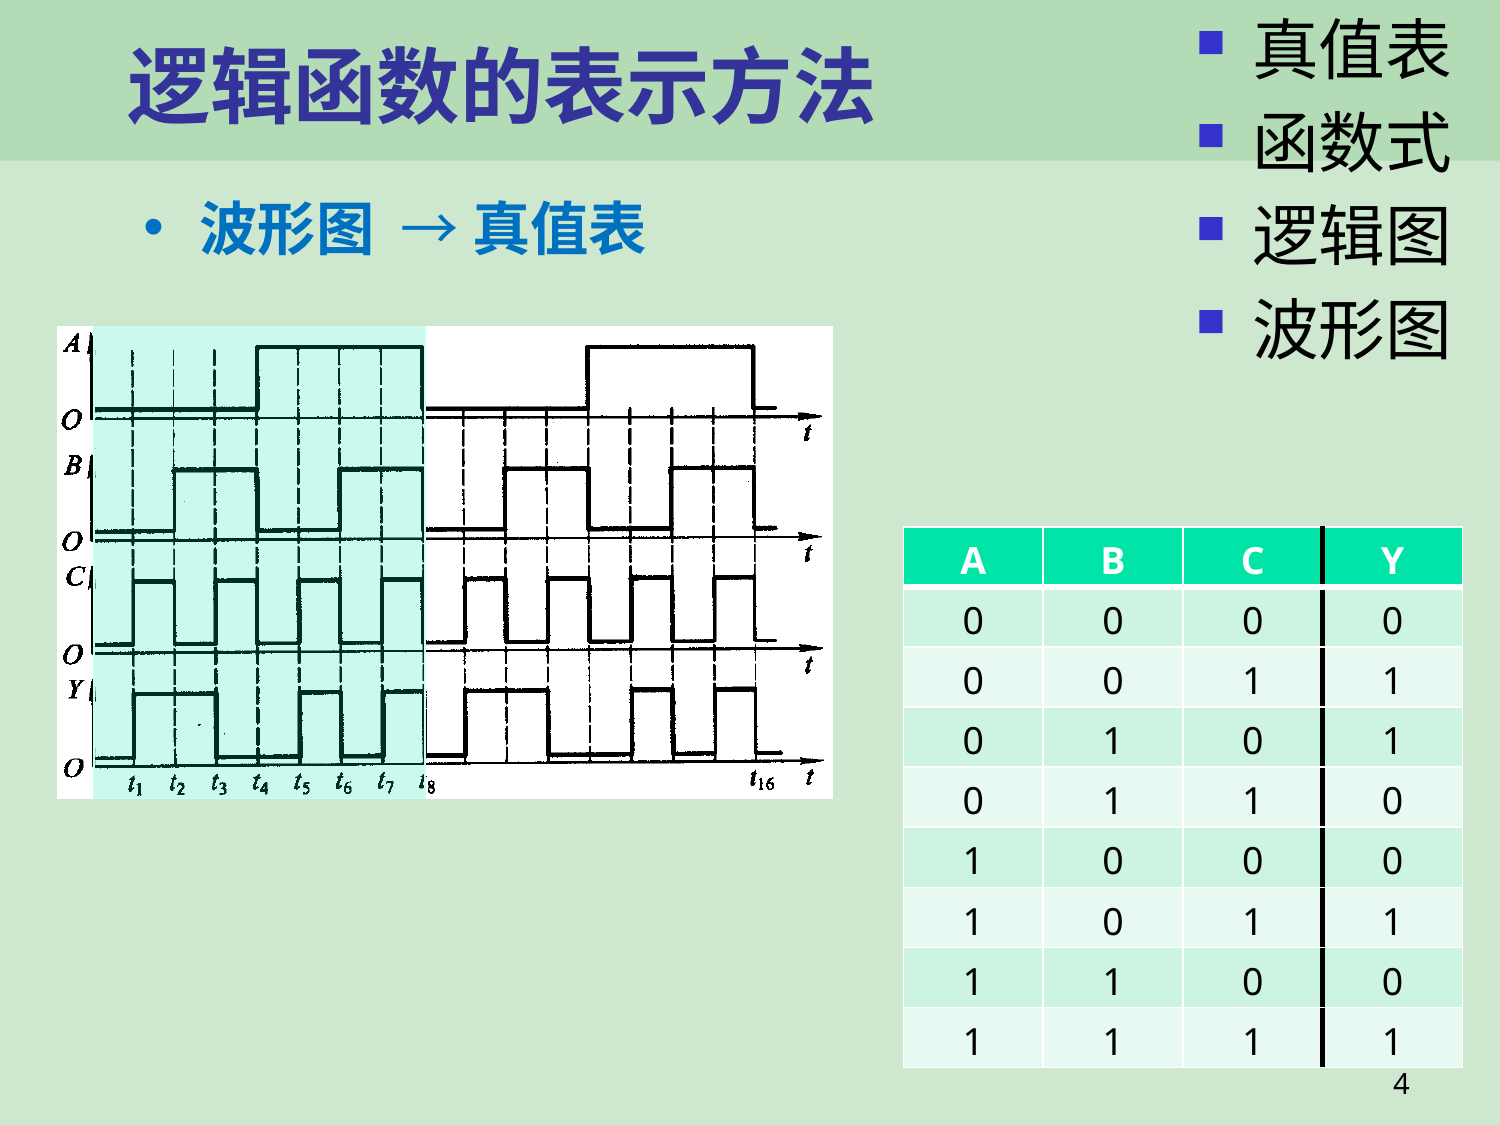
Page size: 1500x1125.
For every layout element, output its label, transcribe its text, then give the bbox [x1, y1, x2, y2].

table_header A [904, 528, 1042, 584]
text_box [56, 326, 833, 799]
text_box 真值表 函数式 逻辑图 波形图 [1181, 0, 1500, 402]
table_cell 1 [1184, 648, 1320, 706]
table_cell 0 [1325, 828, 1462, 887]
table_cell 0 [1044, 590, 1182, 646]
table_cell 1 [904, 1008, 1042, 1067]
table_cell 0 [1325, 768, 1462, 826]
table_cell 1 [904, 888, 1042, 947]
table_cell 0 [904, 708, 1042, 766]
table_cell 0 [1184, 590, 1320, 646]
table_cell 1 [1325, 708, 1462, 766]
title 逻辑函数的表示方法 [53, 30, 951, 138]
table_cell 0 [1044, 888, 1182, 947]
table_cell 1 [1325, 648, 1462, 706]
table_cell 0 [1044, 828, 1182, 887]
table_header B [1044, 528, 1182, 584]
table_cell 0 [1184, 708, 1320, 766]
table_cell 1 [1184, 768, 1320, 826]
table_cell 1 [1325, 1008, 1462, 1067]
table_cell 1 [1044, 948, 1182, 1007]
table_cell 1 [1044, 708, 1182, 766]
table_cell 0 [1325, 948, 1462, 1007]
table_cell 0 [904, 648, 1042, 706]
table_cell 1 [1044, 1008, 1182, 1067]
table_cell 0 [1184, 948, 1320, 1007]
table_cell 0 [1325, 590, 1462, 646]
table_cell 0 [904, 590, 1042, 646]
table_cell 0 [1044, 648, 1182, 706]
table_header Y [1325, 528, 1462, 584]
table_cell 1 [904, 828, 1042, 887]
table_header C [1184, 528, 1320, 584]
text_box 波形图 → 真值表 [128, 184, 663, 270]
table_cell 1 [904, 948, 1042, 1007]
table_cell 1 [1184, 1008, 1320, 1037]
slide_number 4 [1112, 1037, 1426, 1113]
table_cell 1 [1044, 768, 1182, 826]
table_cell 0 [904, 768, 1042, 826]
table_cell 1 [1325, 888, 1462, 947]
table_cell 1 [1184, 888, 1320, 947]
table_cell 0 [1184, 828, 1320, 887]
